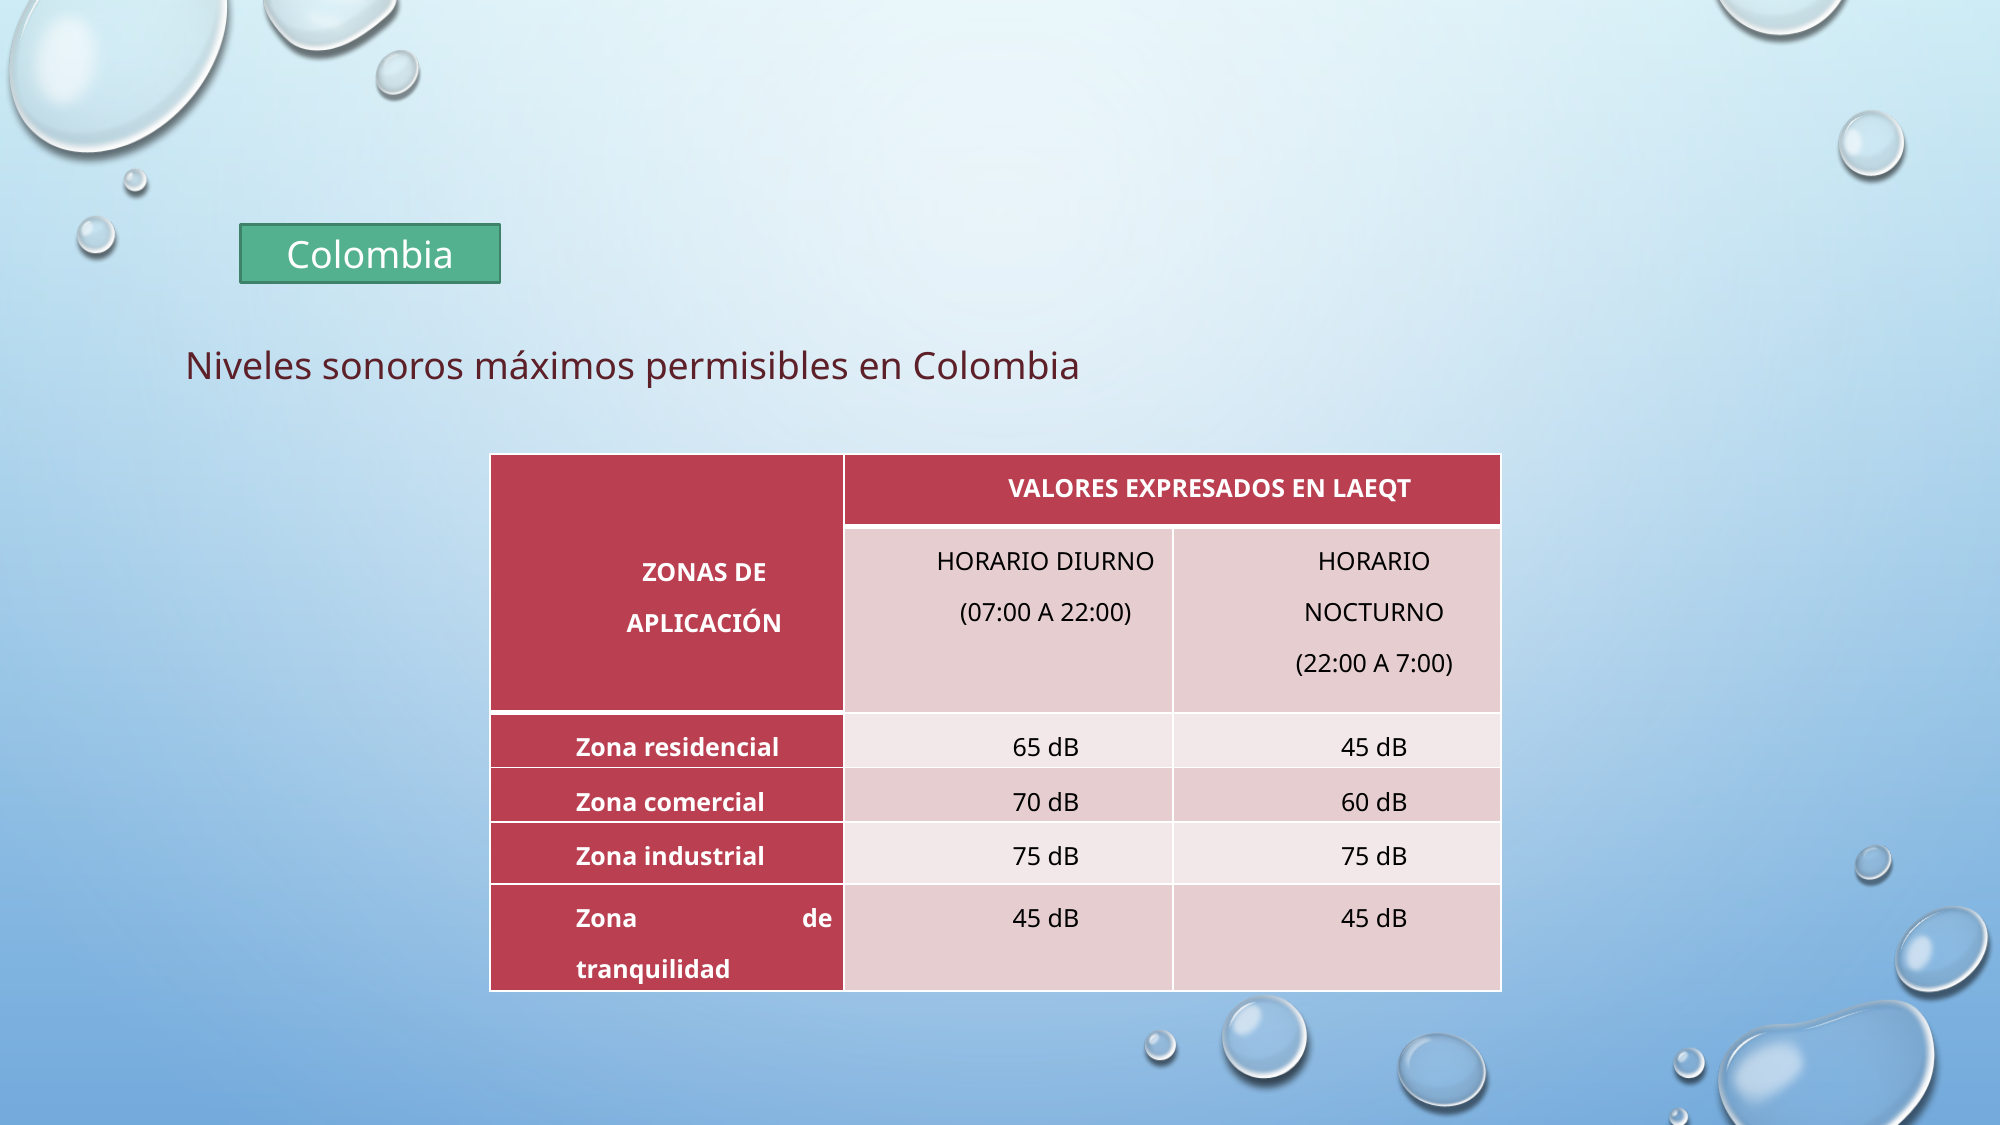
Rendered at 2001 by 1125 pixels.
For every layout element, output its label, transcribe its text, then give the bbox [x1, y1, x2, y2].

table_cell 75 dB [845, 823, 1172, 883]
table_header ZONAS DE APLICACIÓN [491, 455, 843, 710]
table_cell HORARIO DIURNO (07:00 A 22:00) [845, 529, 1172, 712]
table_cell Zona de tranquilidad [491, 885, 843, 990]
table_cell 60 dB [1174, 768, 1500, 821]
text_box Colombia [239, 223, 501, 284]
table_cell Zona comercial [491, 768, 843, 821]
table_cell 70 dB [845, 768, 1172, 821]
text_box Niveles sonoros máximos permisibles en Colombia [170, 312, 1097, 395]
table_header VALORES EXPRESADOS EN LAEQT [845, 455, 1500, 524]
table_cell Zona residencial [491, 715, 843, 767]
table_cell 65 dB [845, 714, 1172, 767]
picture [0, 0, 2000, 1125]
table_cell HORARIO NOCTURNO (22:00 A 7:00) [1174, 529, 1500, 712]
table_cell Zona industrial [491, 823, 843, 883]
table_cell 45 dB [1174, 714, 1500, 767]
table_cell 45 dB [845, 885, 1172, 990]
table_cell 45 dB [1174, 885, 1500, 990]
table_cell 75 dB [1174, 823, 1500, 883]
